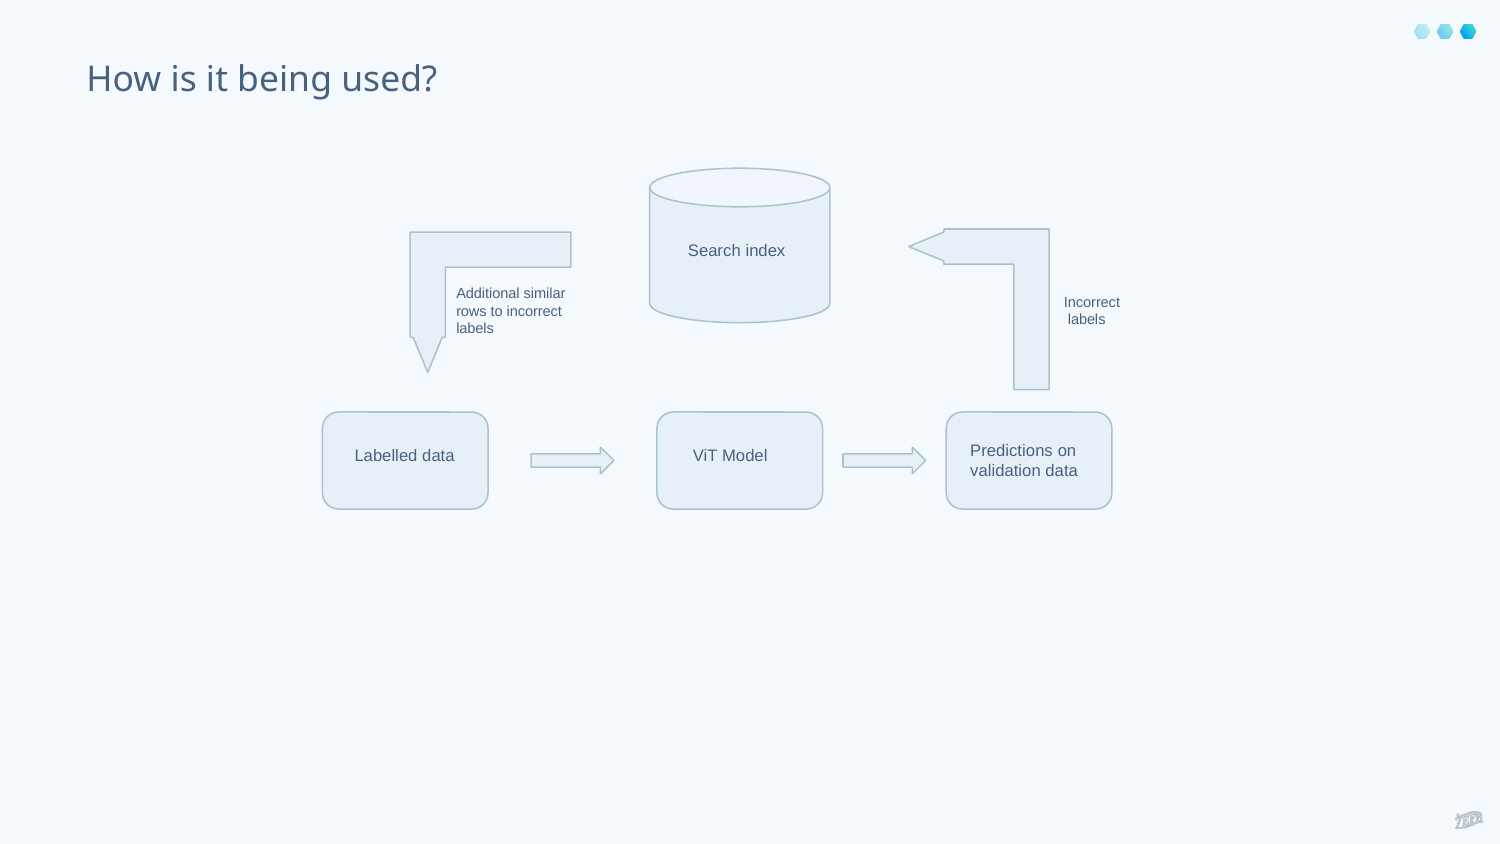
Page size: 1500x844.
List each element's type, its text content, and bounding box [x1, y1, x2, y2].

text_box [656, 411, 823, 510]
text_box Additional similar rows to incorrect labels [441, 269, 582, 352]
text_box [322, 411, 489, 510]
text_box [410, 232, 571, 373]
text_box [843, 447, 926, 474]
text_box Search index [672, 229, 818, 270]
text_box [649, 168, 830, 323]
text_box ViT Model [677, 435, 822, 476]
text_box [531, 447, 614, 474]
picture [1460, 24, 1476, 39]
text_box Labelled data [339, 435, 484, 476]
text_box Predictions on validation data [955, 425, 1100, 495]
text_box Incorrect labels [1048, 277, 1150, 343]
text_box [946, 411, 1112, 510]
text_box [908, 229, 1050, 390]
list How is it being used? [80, 58, 1367, 539]
